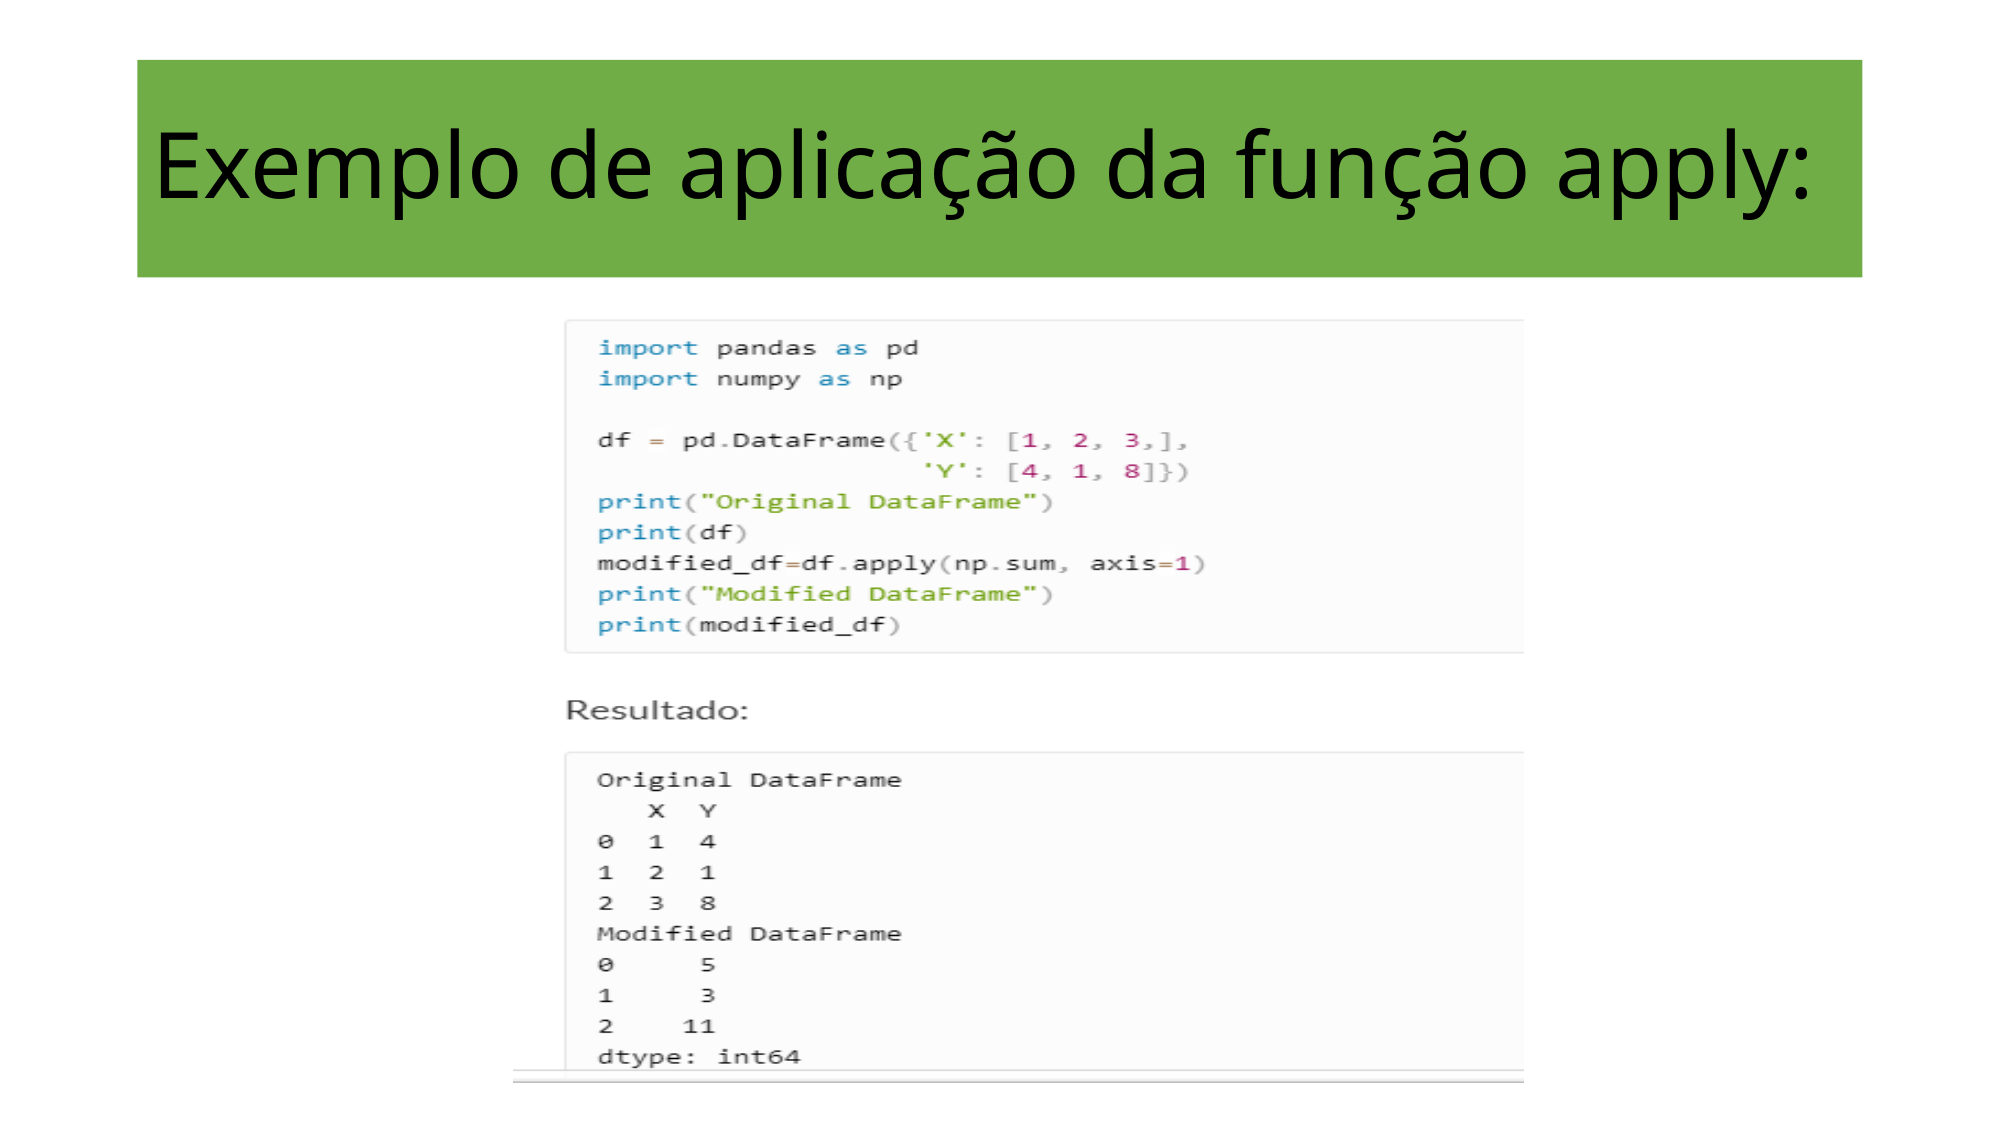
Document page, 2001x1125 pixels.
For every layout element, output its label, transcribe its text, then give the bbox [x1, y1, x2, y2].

picture [513, 314, 1524, 1083]
title Exemplo de aplicação da função apply: [137, 59, 1863, 278]
